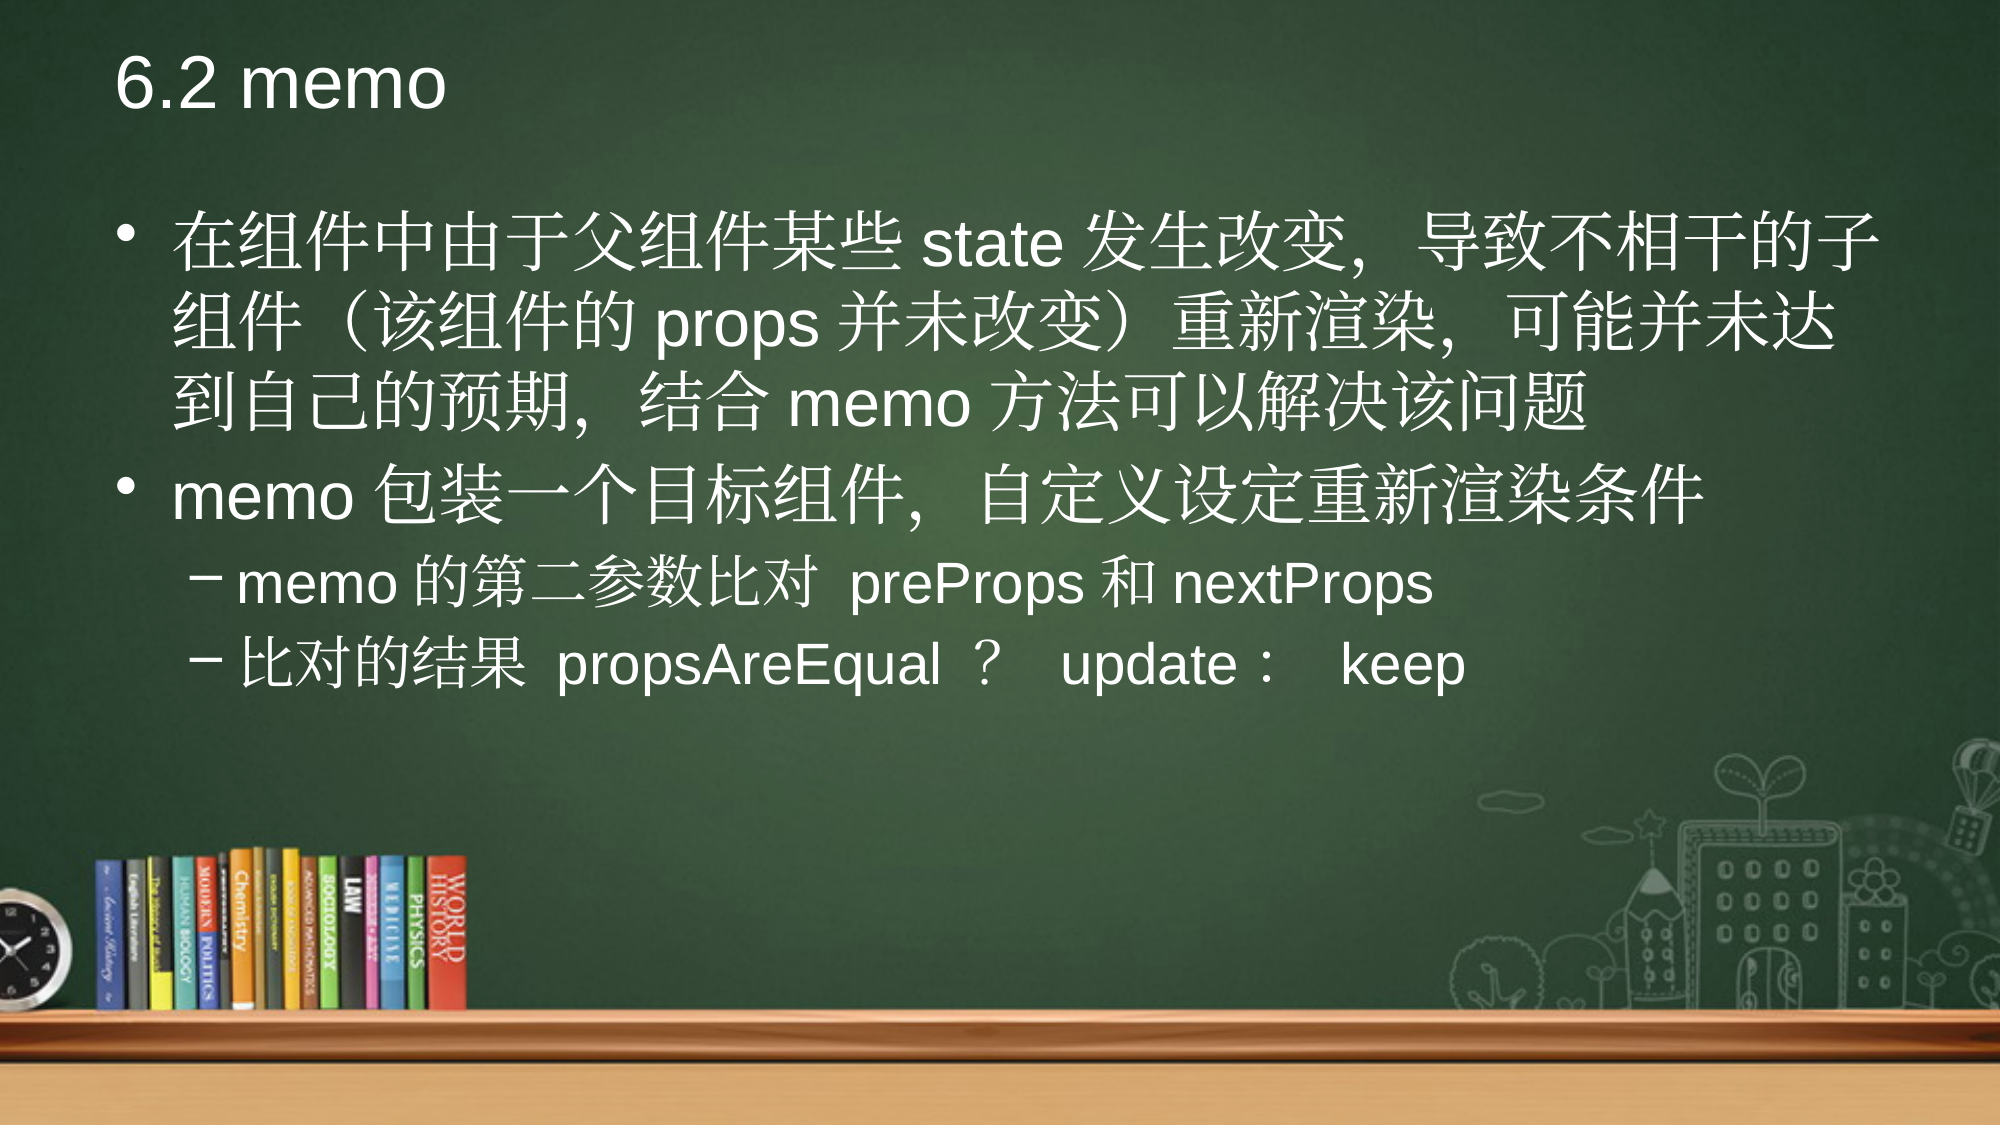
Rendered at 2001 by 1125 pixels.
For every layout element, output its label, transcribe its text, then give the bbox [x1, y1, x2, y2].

picture [0, 0, 2000, 1125]
list 在组件中由于父组件某些state发生改变，导致不相干的子组件（该组件的props并未改变）重新渲染，可能并未达到自己的预期，结合memo方法可以解决该问题 memo包装一个目标组件，自定义设定重新渲染条件 memo的第二参数比对 preProps和nextProps 比对的结果 propsAreEqual ？ update： keep [99, 192, 1901, 1006]
title 6.2 memo [99, 30, 1901, 127]
